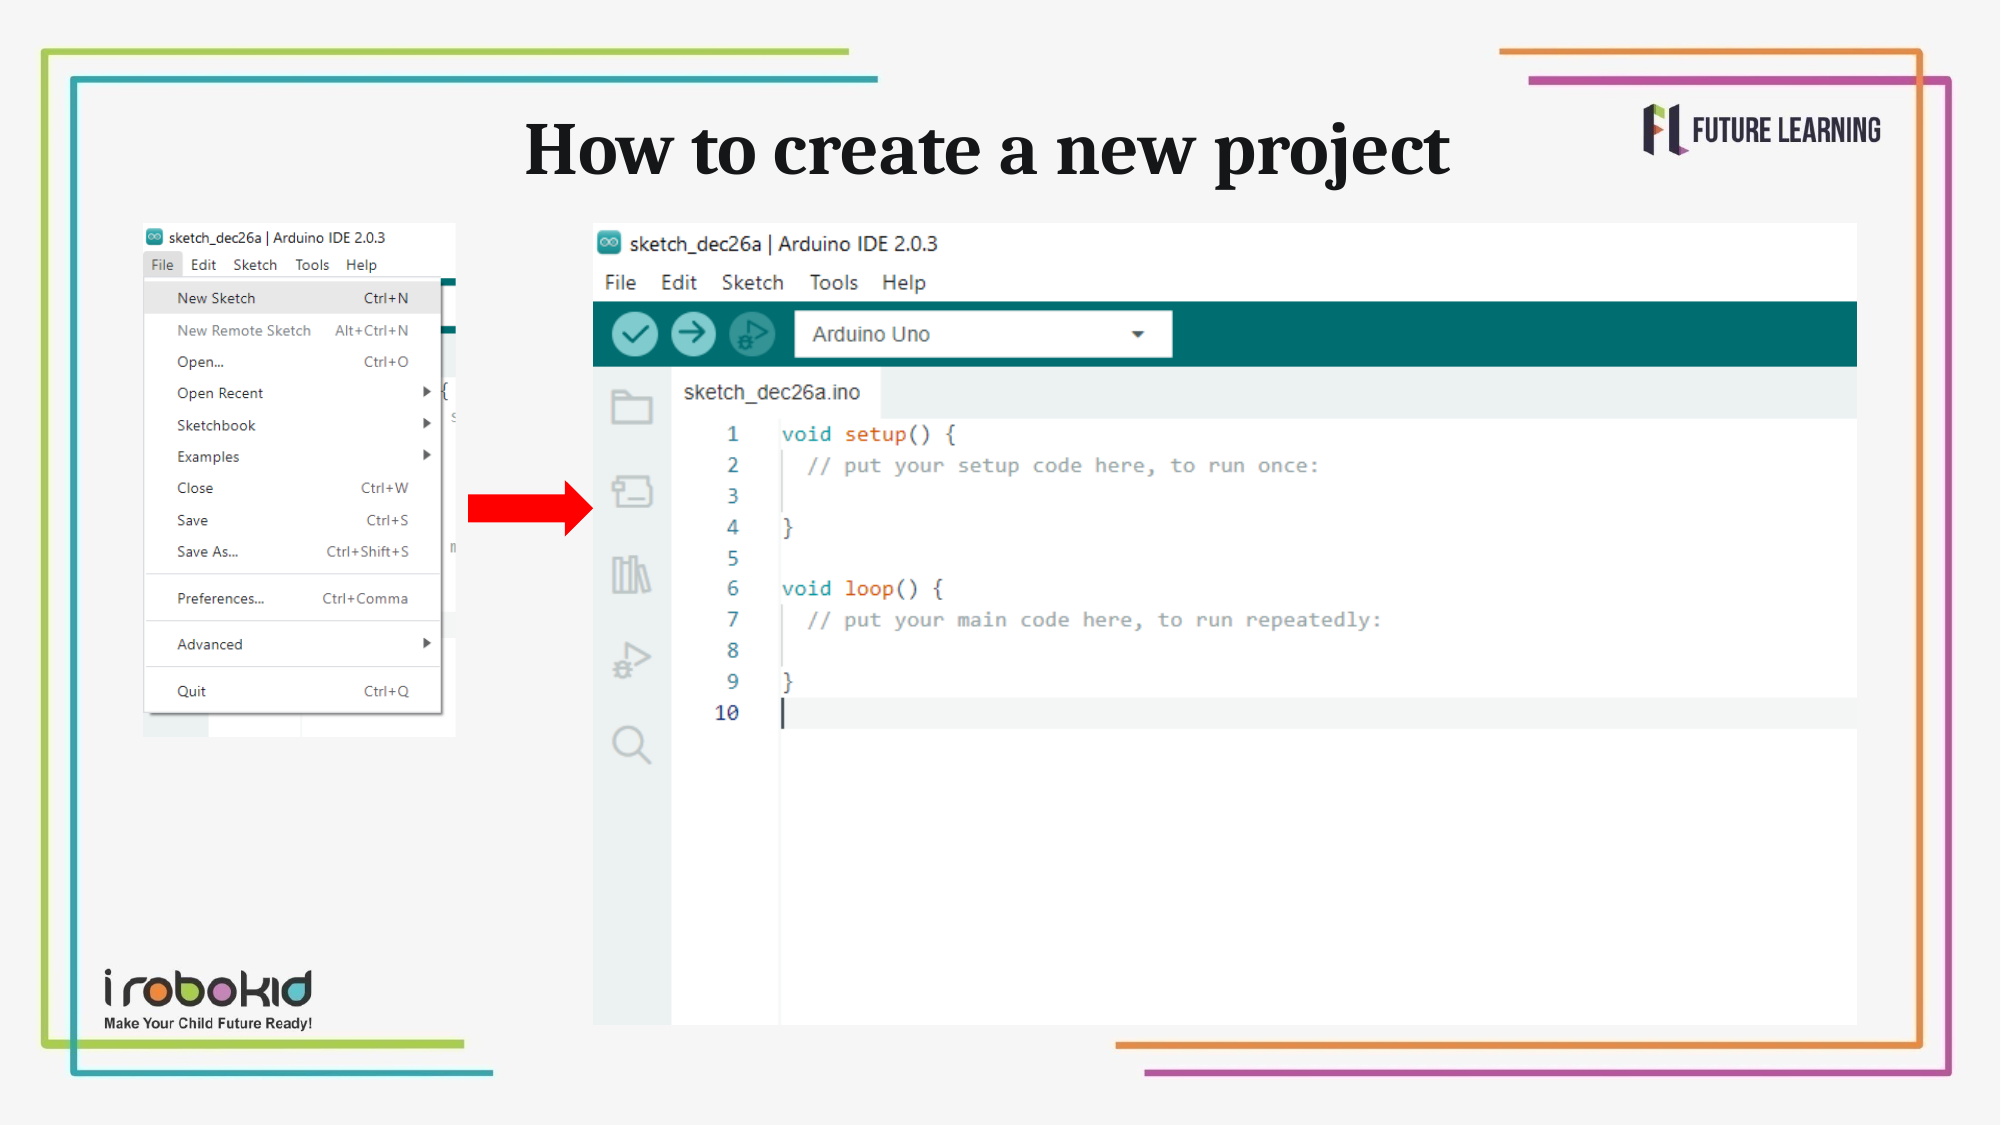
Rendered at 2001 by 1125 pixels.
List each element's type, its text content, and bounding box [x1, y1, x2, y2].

text_box How to create a new project [329, 88, 1648, 202]
picture [0, 0, 2001, 1125]
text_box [142, 223, 1858, 1026]
